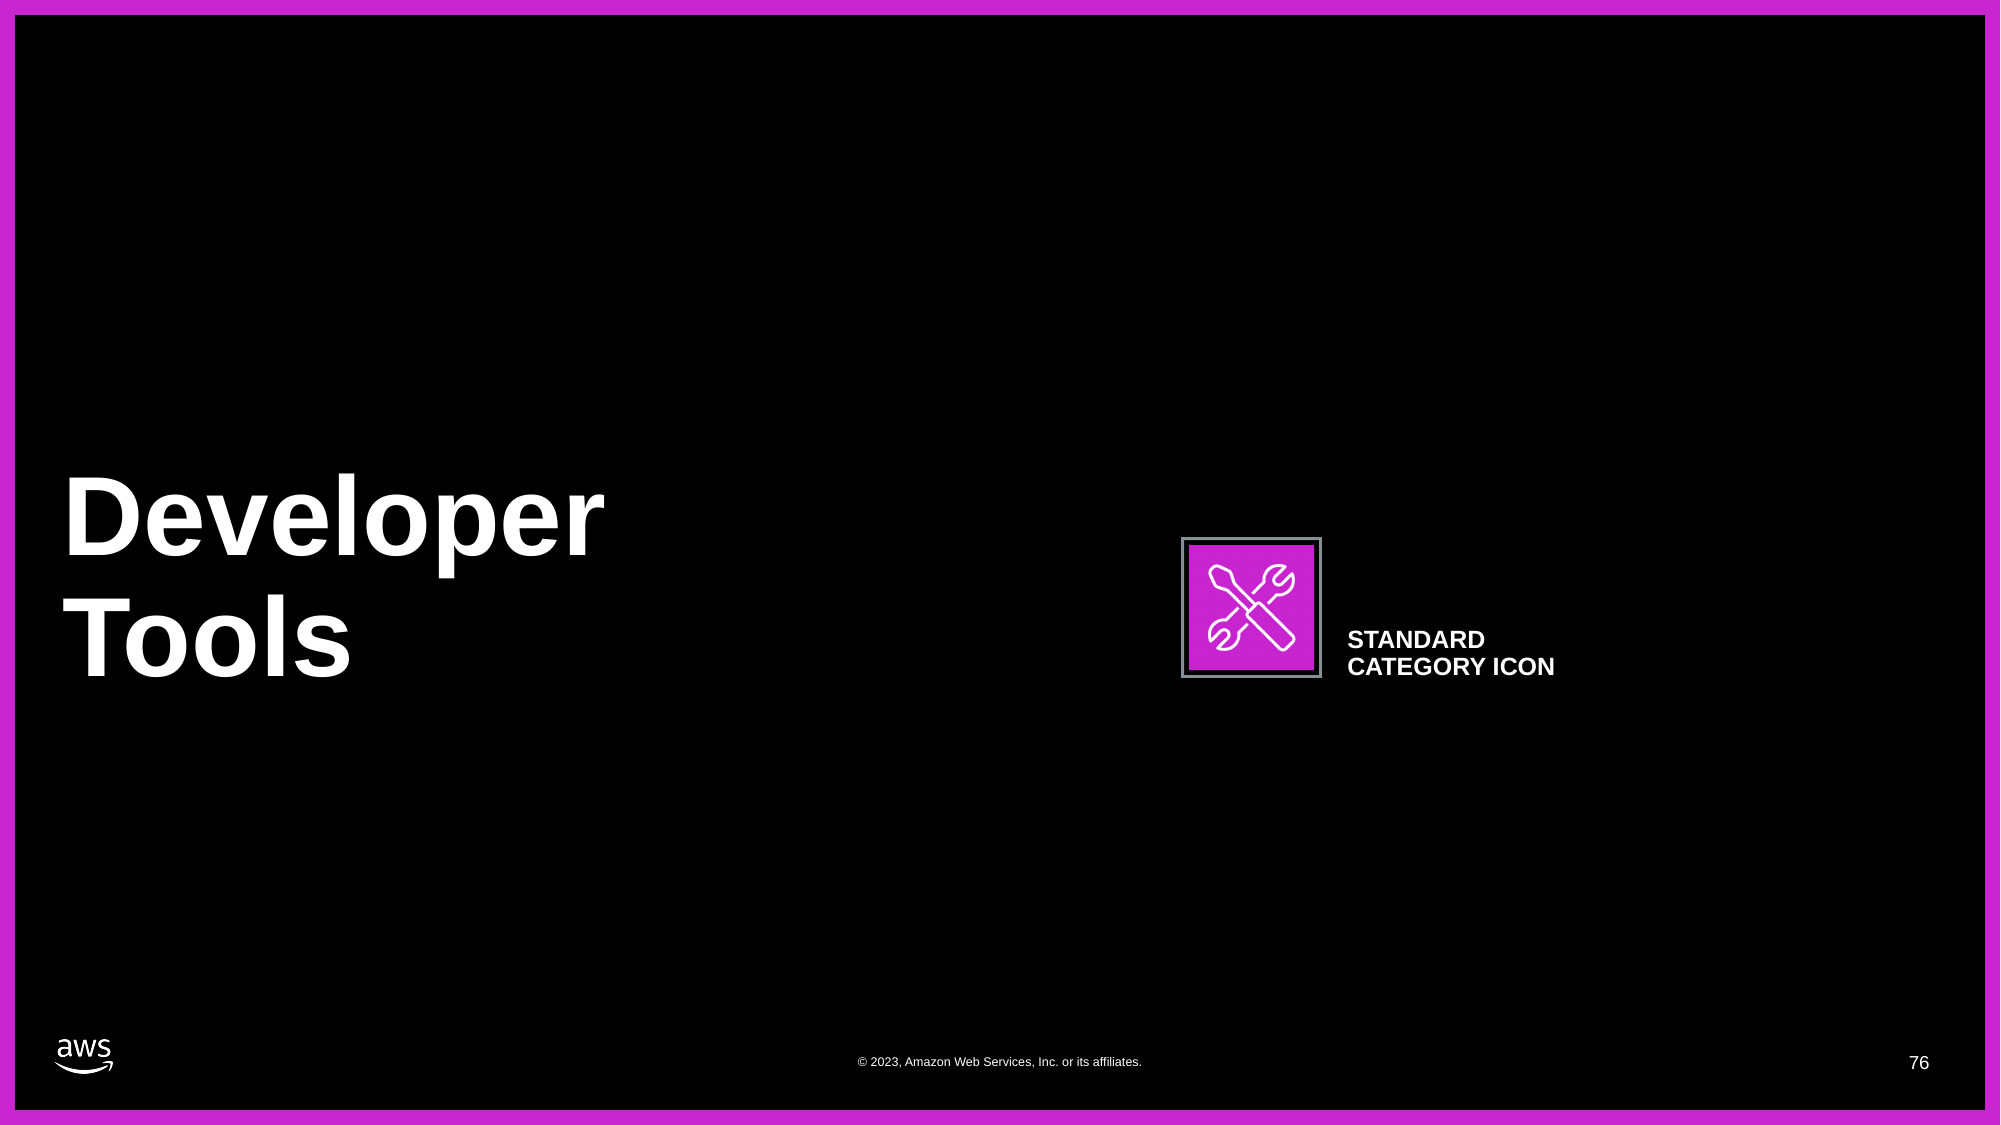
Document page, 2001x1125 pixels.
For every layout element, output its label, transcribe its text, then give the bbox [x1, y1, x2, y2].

text_box STANDARD CATEGORY ICON [1332, 541, 1780, 689]
title Developer Tools [47, 339, 1393, 709]
picture [55, 1039, 113, 1074]
picture [1181, 537, 1322, 678]
footer © 2023, Amazon Web Services, Inc. or its affiliates. [662, 1031, 1338, 1092]
slide_number 76 [1494, 1031, 1945, 1092]
